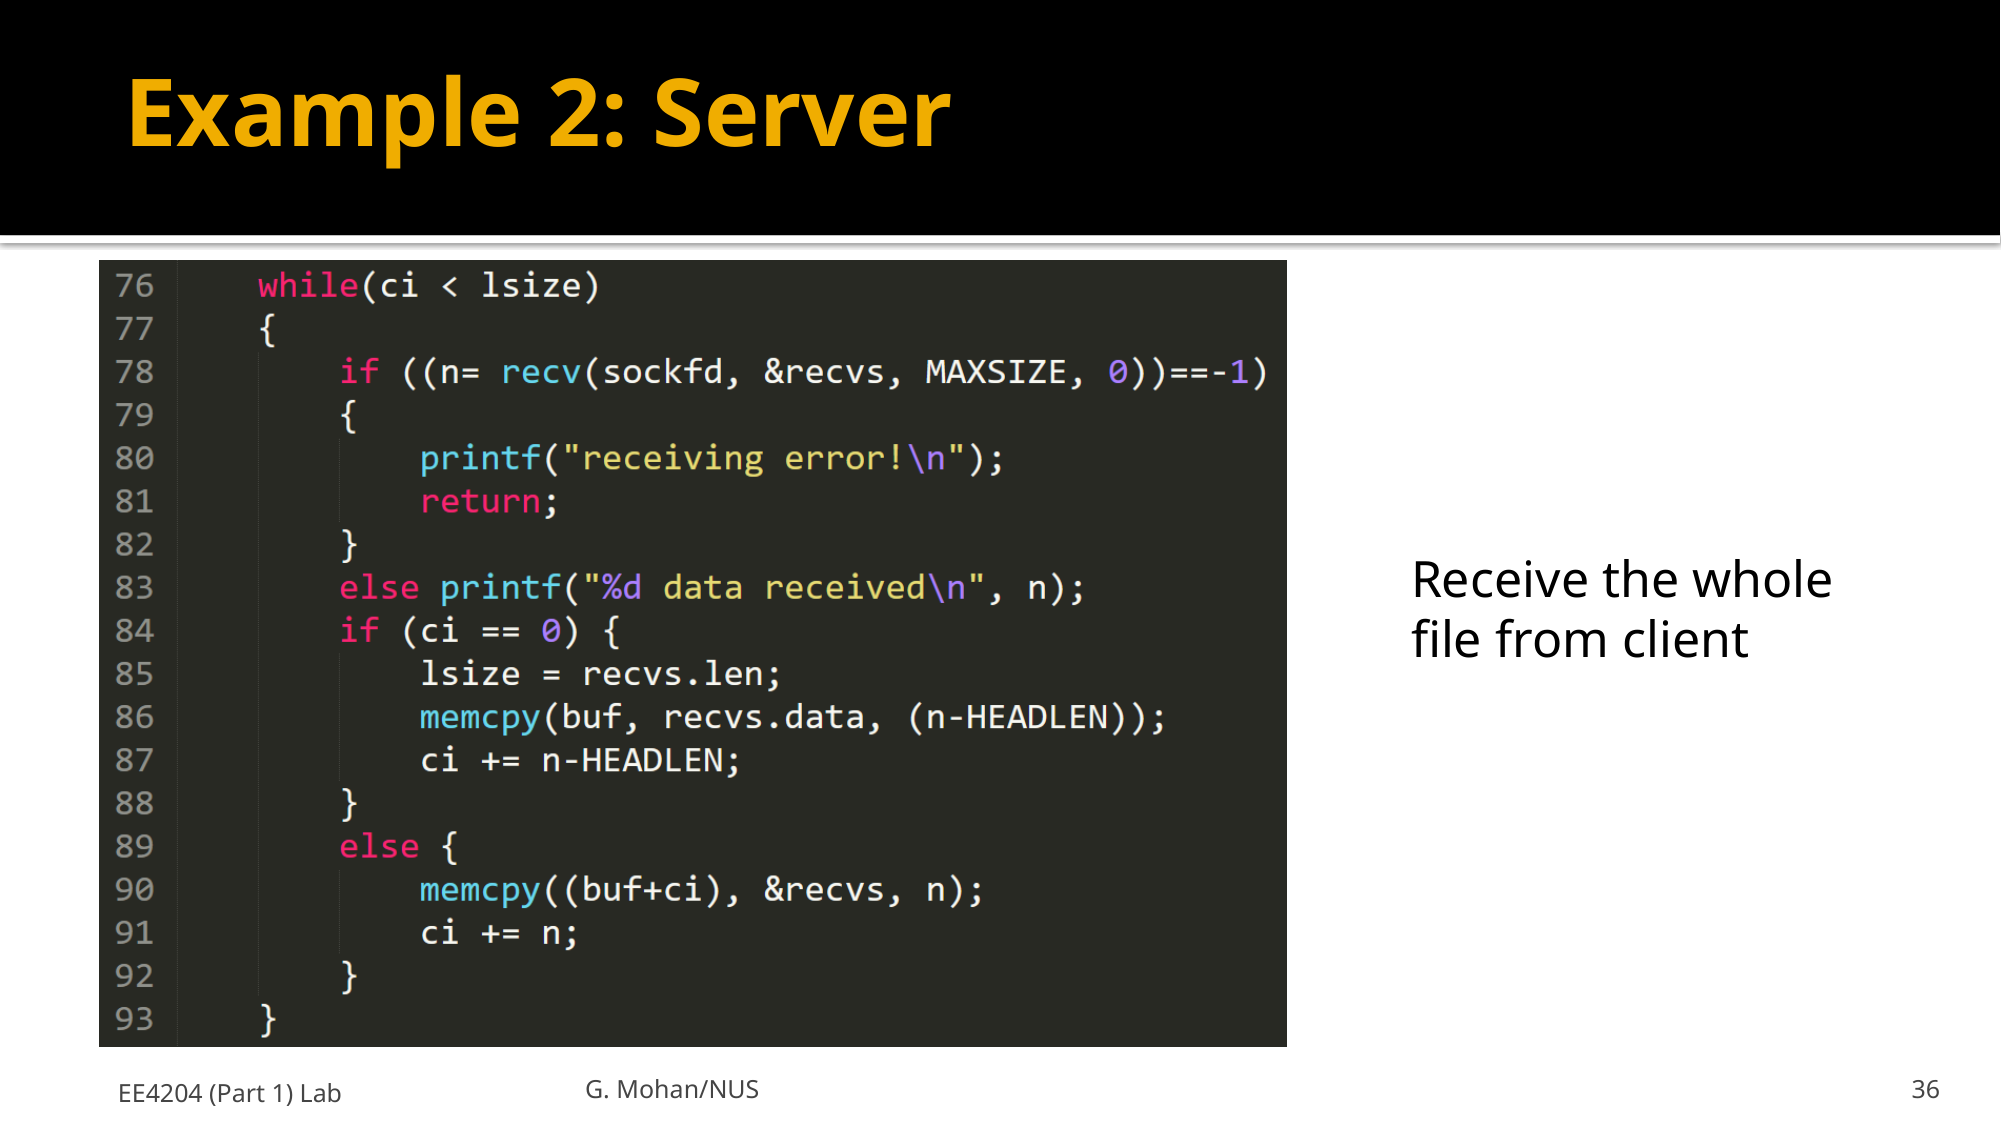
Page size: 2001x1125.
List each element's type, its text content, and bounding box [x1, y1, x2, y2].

slide_number 36 [1794, 1062, 1955, 1108]
footer G. Mohan/NUS [577, 1062, 1783, 1108]
picture [99, 260, 1287, 1047]
title Example 2: Server [109, 6, 1910, 212]
slide_number EE4204 (Part 1) Lab [99, 1062, 567, 1108]
text_box Receive the whole file from client [1396, 540, 1929, 676]
